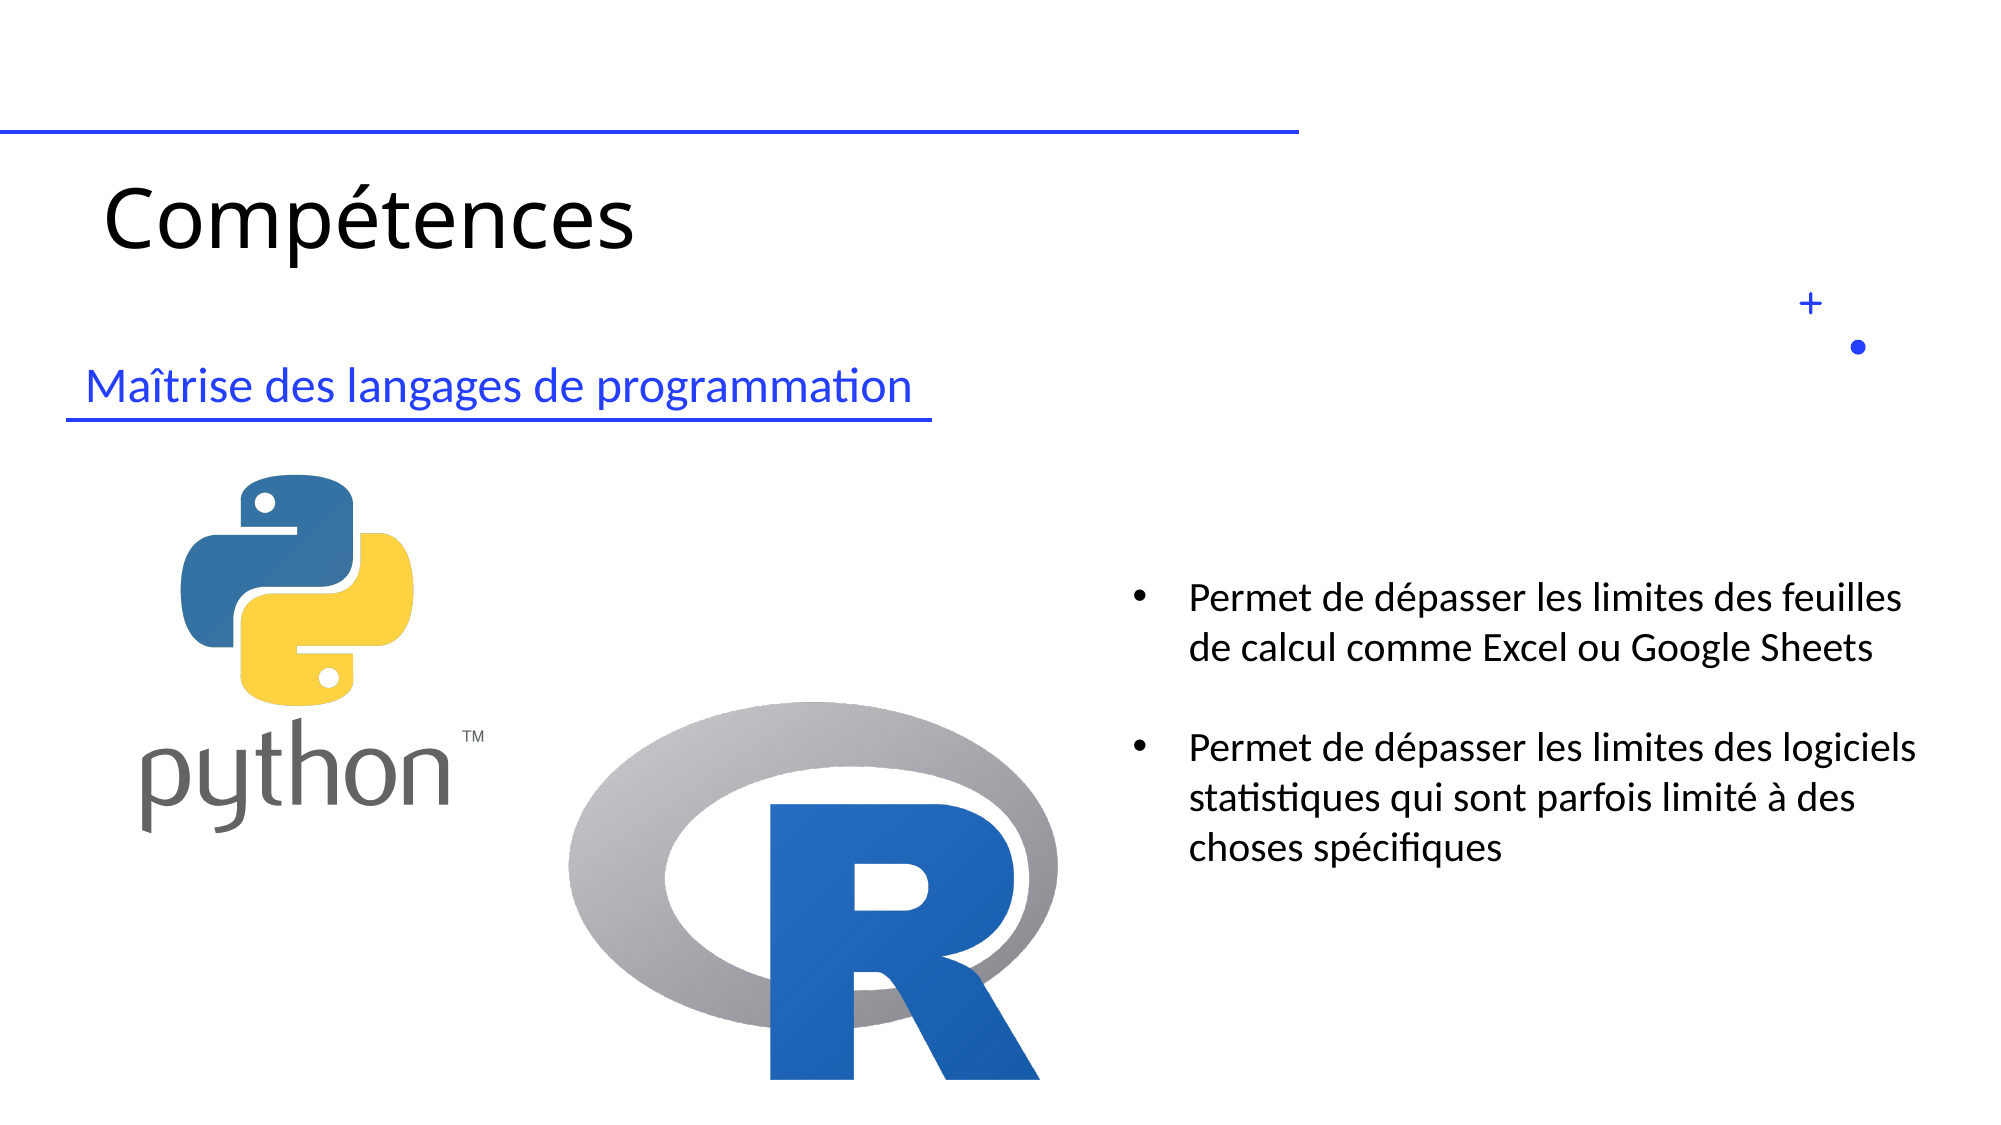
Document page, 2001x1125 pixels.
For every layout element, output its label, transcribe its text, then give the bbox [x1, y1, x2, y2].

text_box Maîtrise des langages de programmation [70, 344, 929, 418]
text_box Permet de dépasser les limites des feuilles de calcul comme Excel ou Google Sheets Permet de dépasser les limites des logiciels statistiques qui sont parfois limité à des choses spécifiques [1117, 562, 1934, 878]
title Compétences [66, 80, 1934, 274]
picture [0, 471, 1059, 1081]
